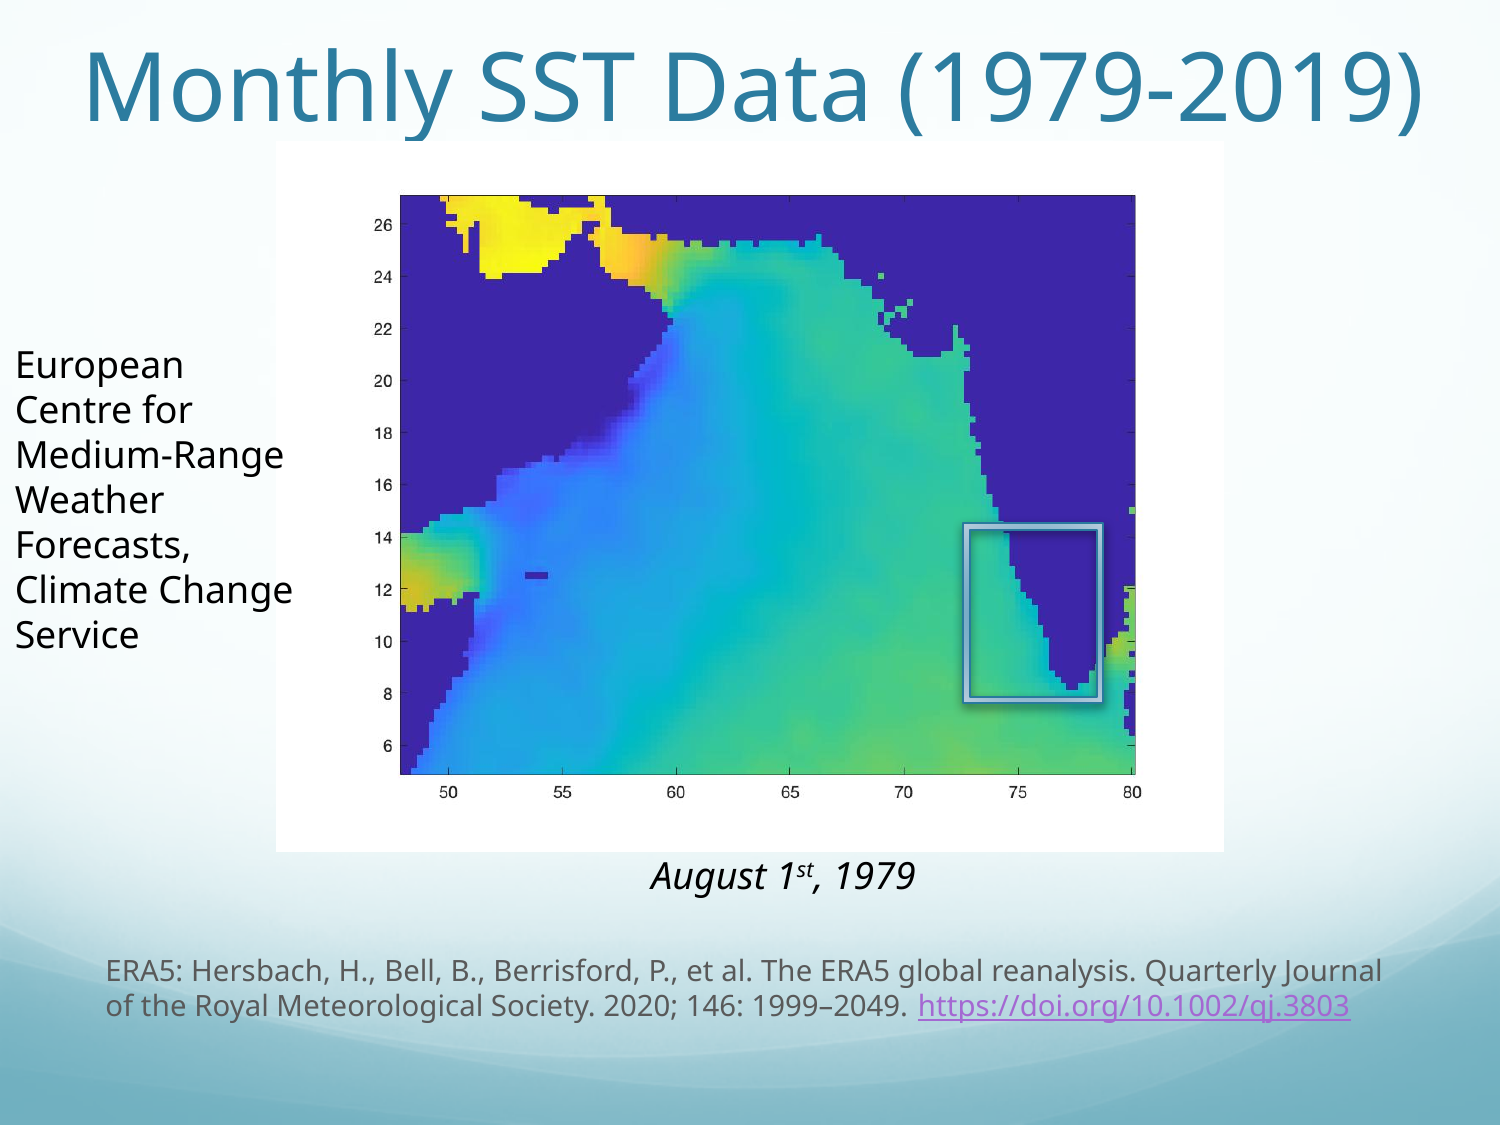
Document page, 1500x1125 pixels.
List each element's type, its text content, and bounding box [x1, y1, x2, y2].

text_box European Centre for Medium-Range Weather Forecasts, Climate Change Service [0, 334, 269, 754]
title Monthly SST Data (1979-2019) [6, 23, 1500, 149]
list ERA5: Hersbach, H., Bell, B., Berrisford, P., et al. The ERA5 global reanalysis. Quarterly Journal of the Royal Meteorological Society. 2020; 146: 1999–2049. https://doi.org/10.1002/qj.3803 [90, 944, 1410, 1070]
picture [276, 140, 1224, 852]
text_box August 1st, 1979 [636, 871, 1010, 905]
